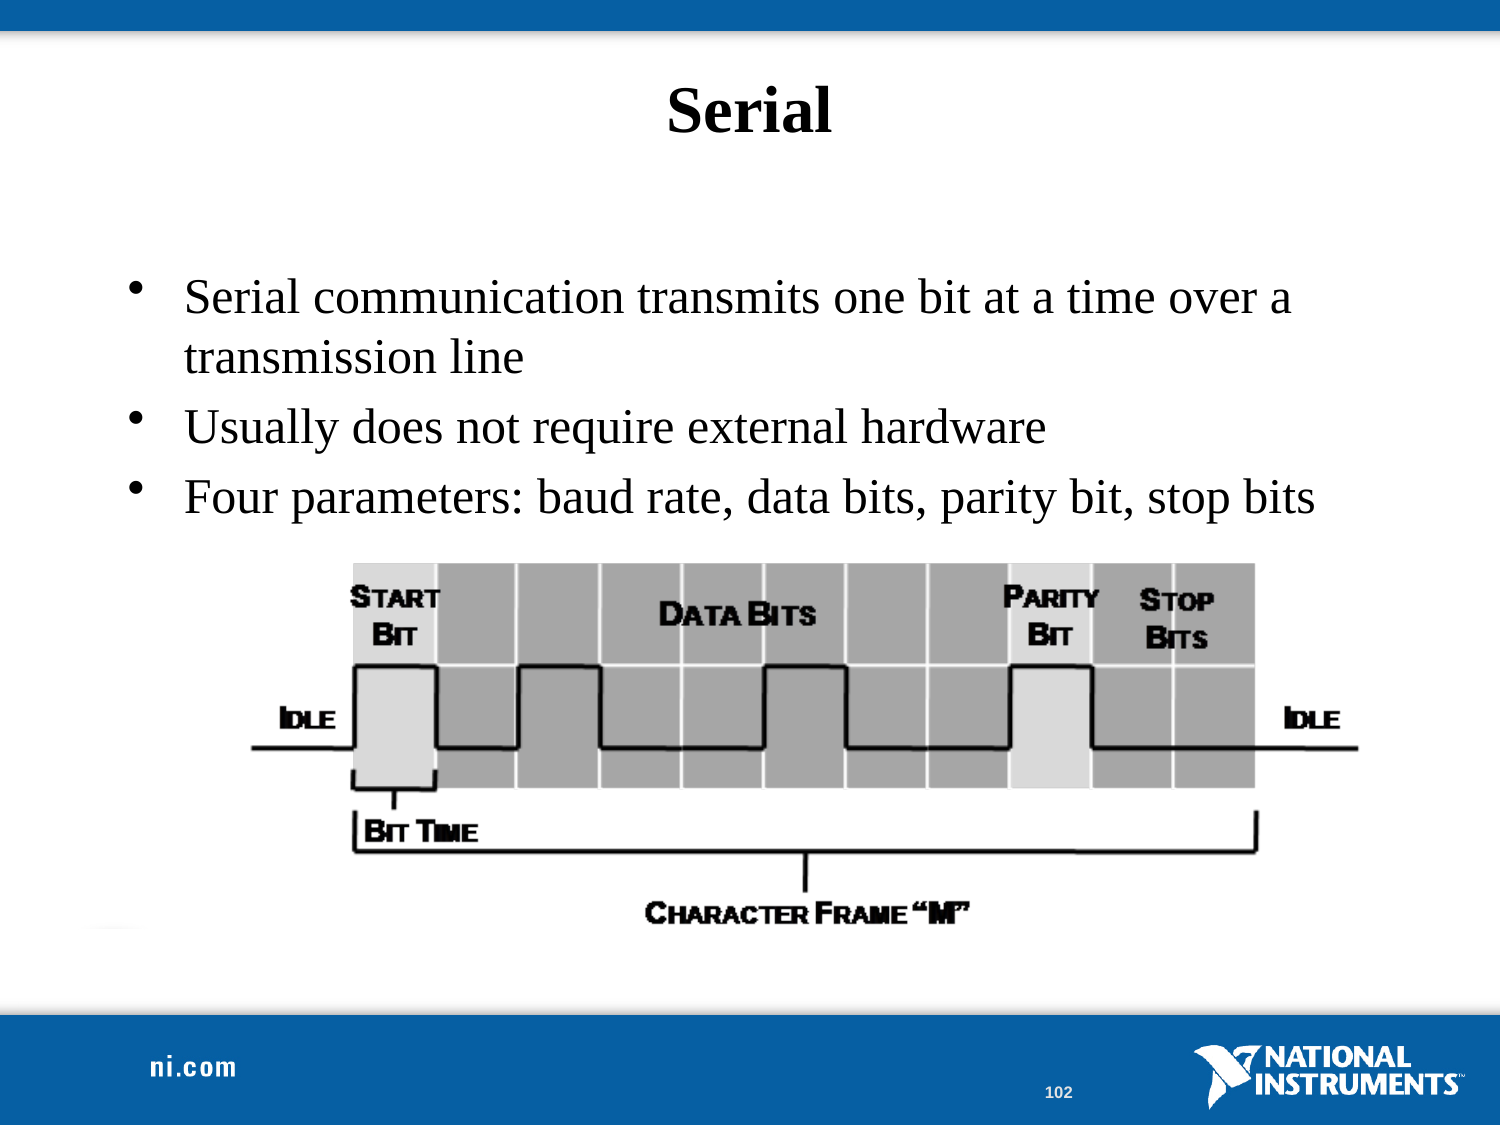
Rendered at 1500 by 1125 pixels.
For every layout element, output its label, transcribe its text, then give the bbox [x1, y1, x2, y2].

list Serial communication transmits one bit at a time over a transmission line Usually does not require external hardware Four parameters: baud rate, data bits, parity bit, stop bits [112, 255, 1388, 932]
picture [0, 0, 1500, 30]
title Serial [0, 30, 1500, 182]
picture [0, 182, 1500, 1125]
